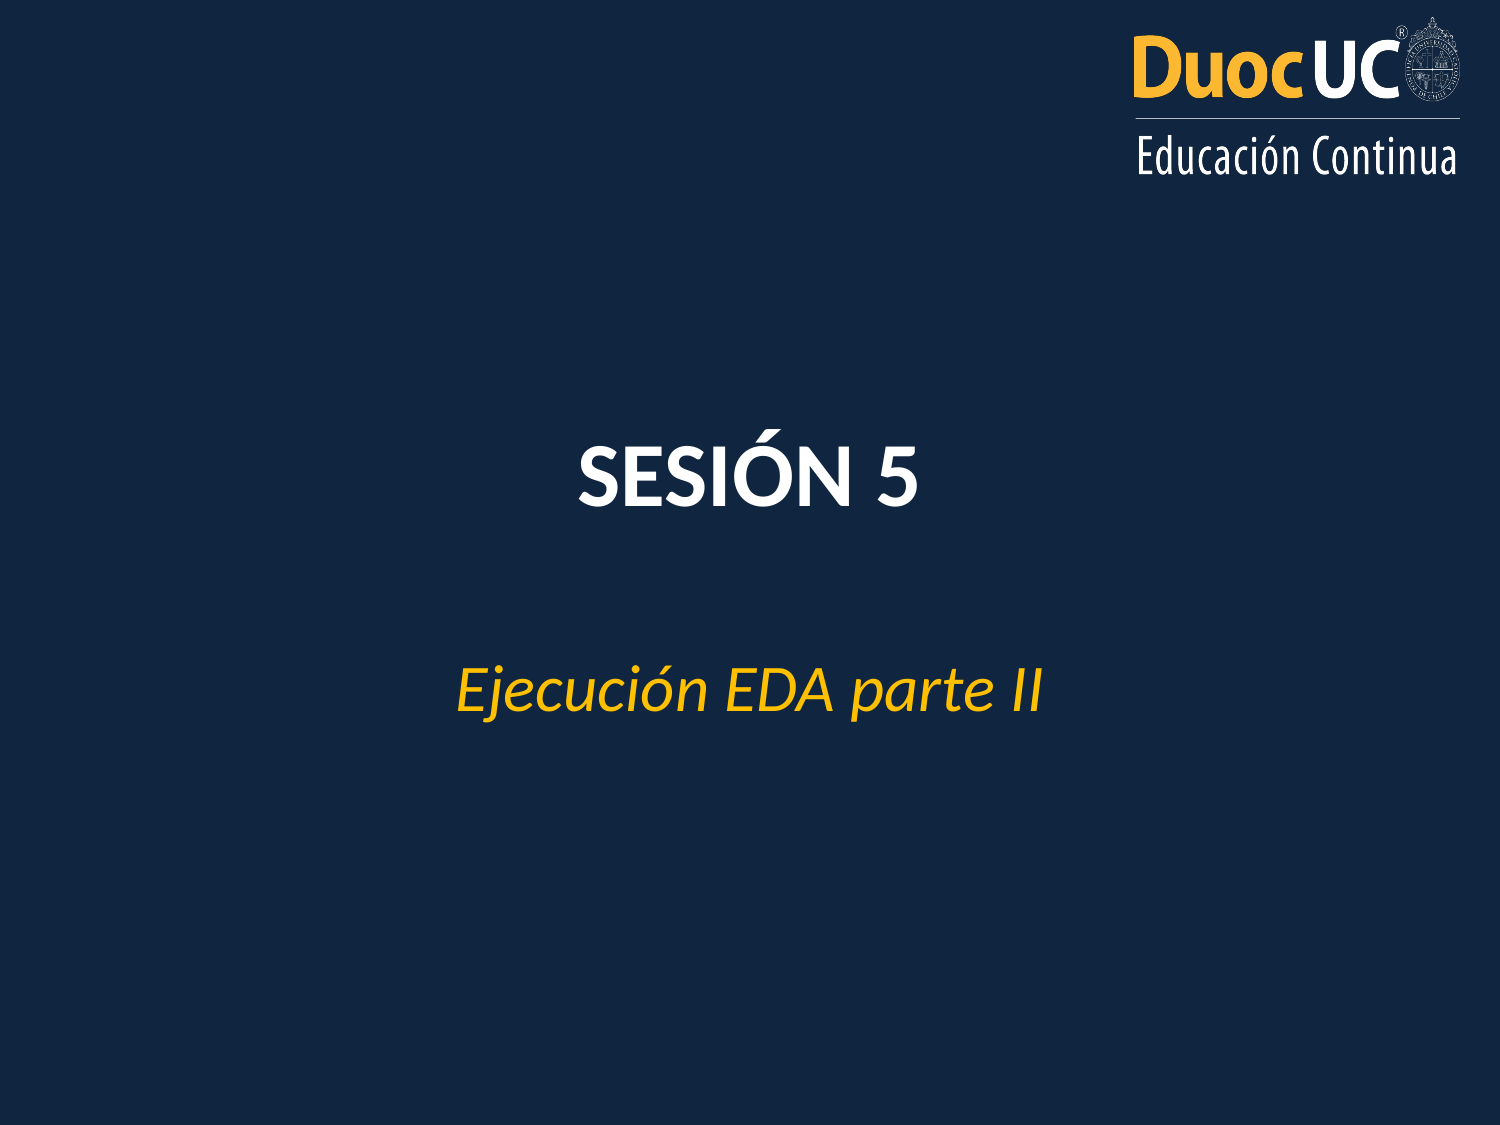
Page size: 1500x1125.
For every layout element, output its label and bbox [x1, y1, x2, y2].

text_box [0, 0, 1500, 1125]
